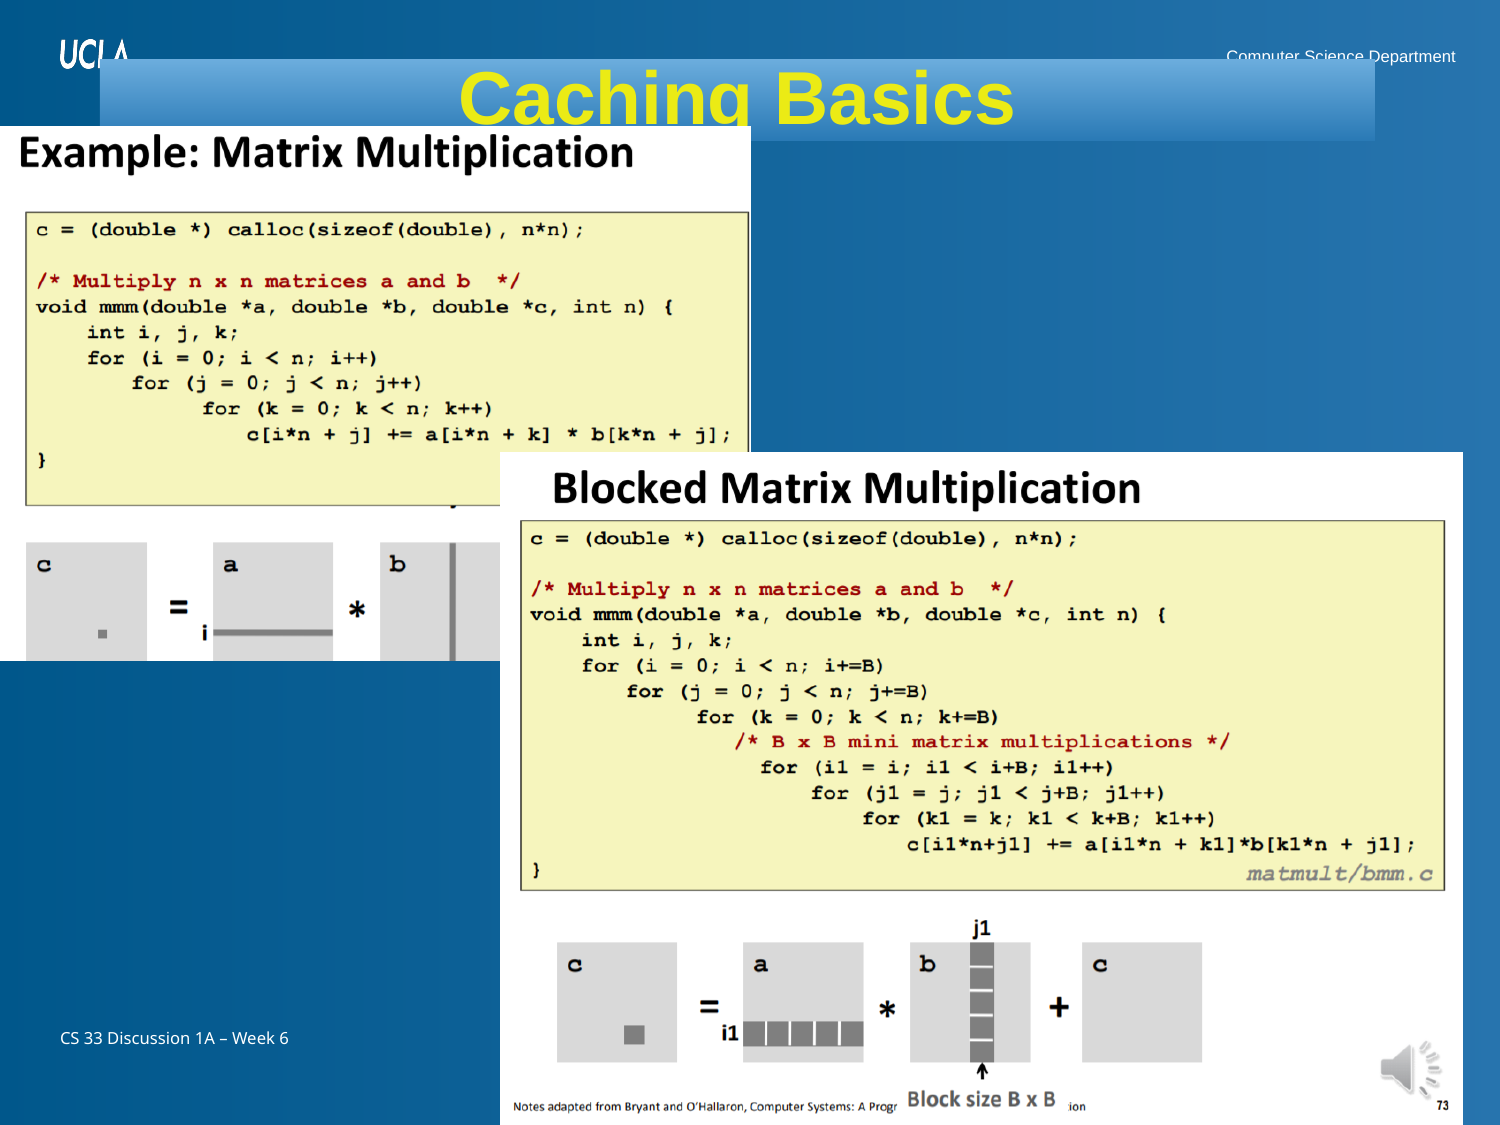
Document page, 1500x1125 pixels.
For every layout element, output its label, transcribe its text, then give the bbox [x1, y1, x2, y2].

picture [0, 126, 1463, 1125]
title Caching Basics [99, 59, 1375, 141]
picture [60, 38, 130, 69]
